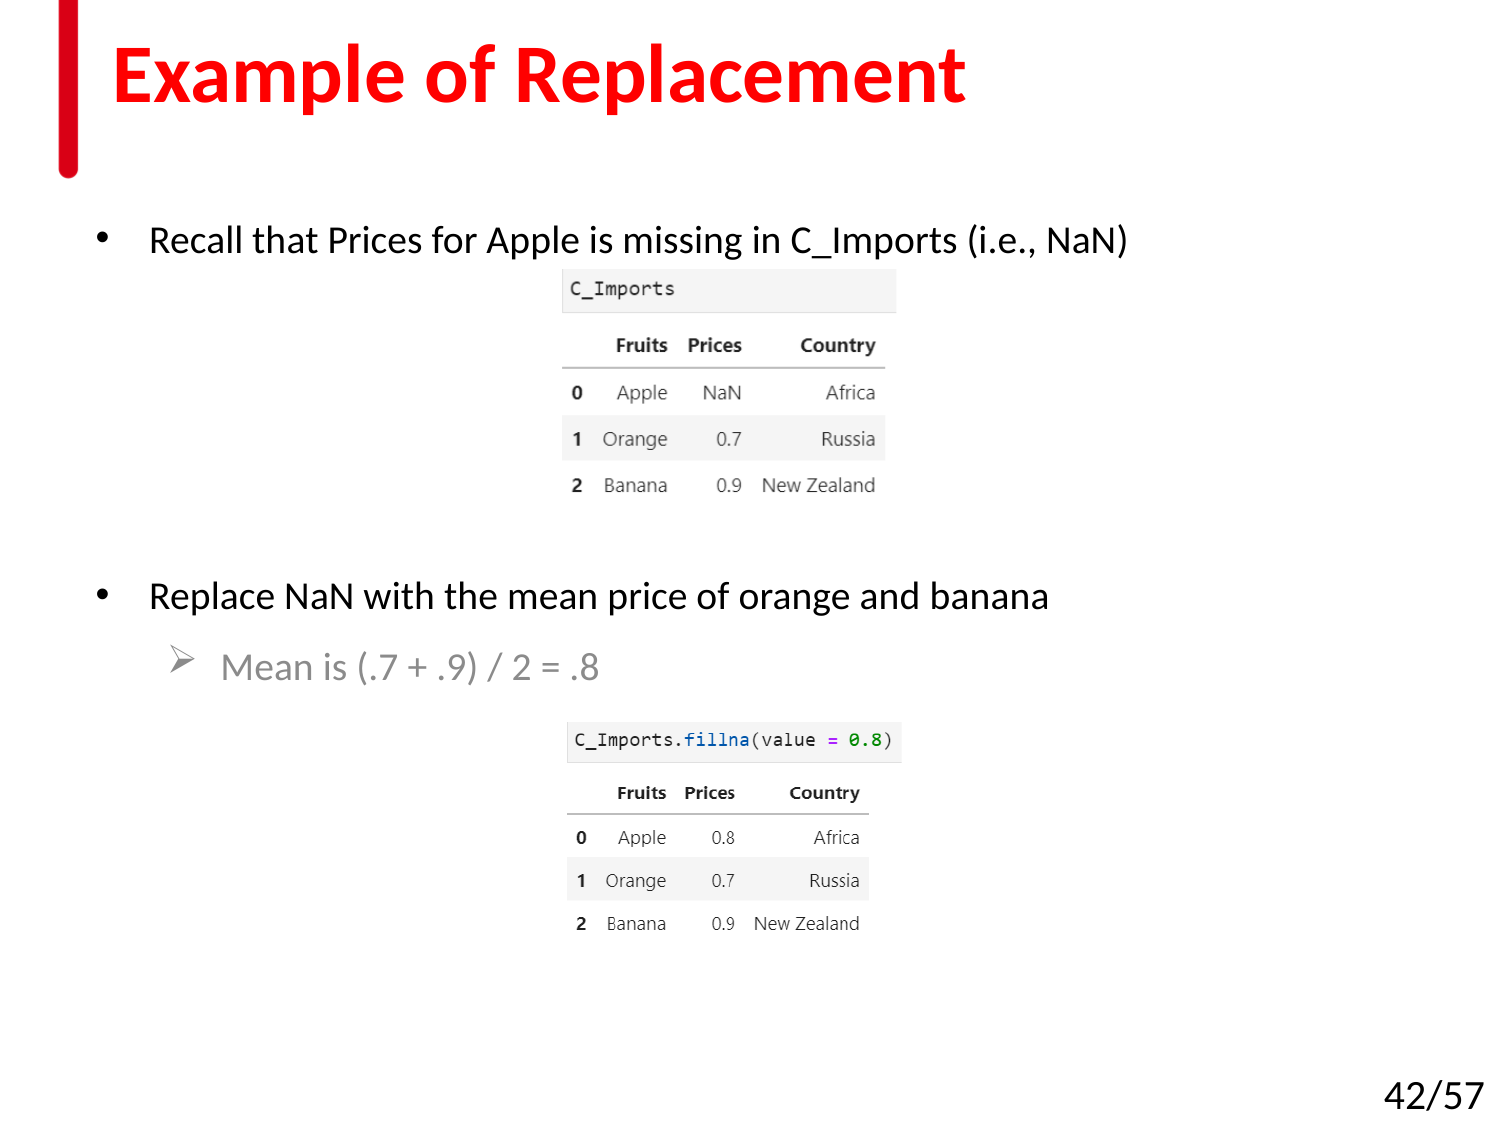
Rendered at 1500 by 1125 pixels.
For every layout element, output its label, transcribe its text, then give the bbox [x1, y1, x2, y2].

title Example of Replacement [97, 0, 1500, 138]
subtitle Recall that Prices for Apple is missing in C_Imports (i.e., NaN) Replace NaN with the mean price of orange and banana Mean is (.7 + .9) / 2 = .8 [80, 206, 1470, 701]
picture [555, 722, 902, 940]
picture [57, 0, 81, 200]
picture [555, 269, 897, 500]
